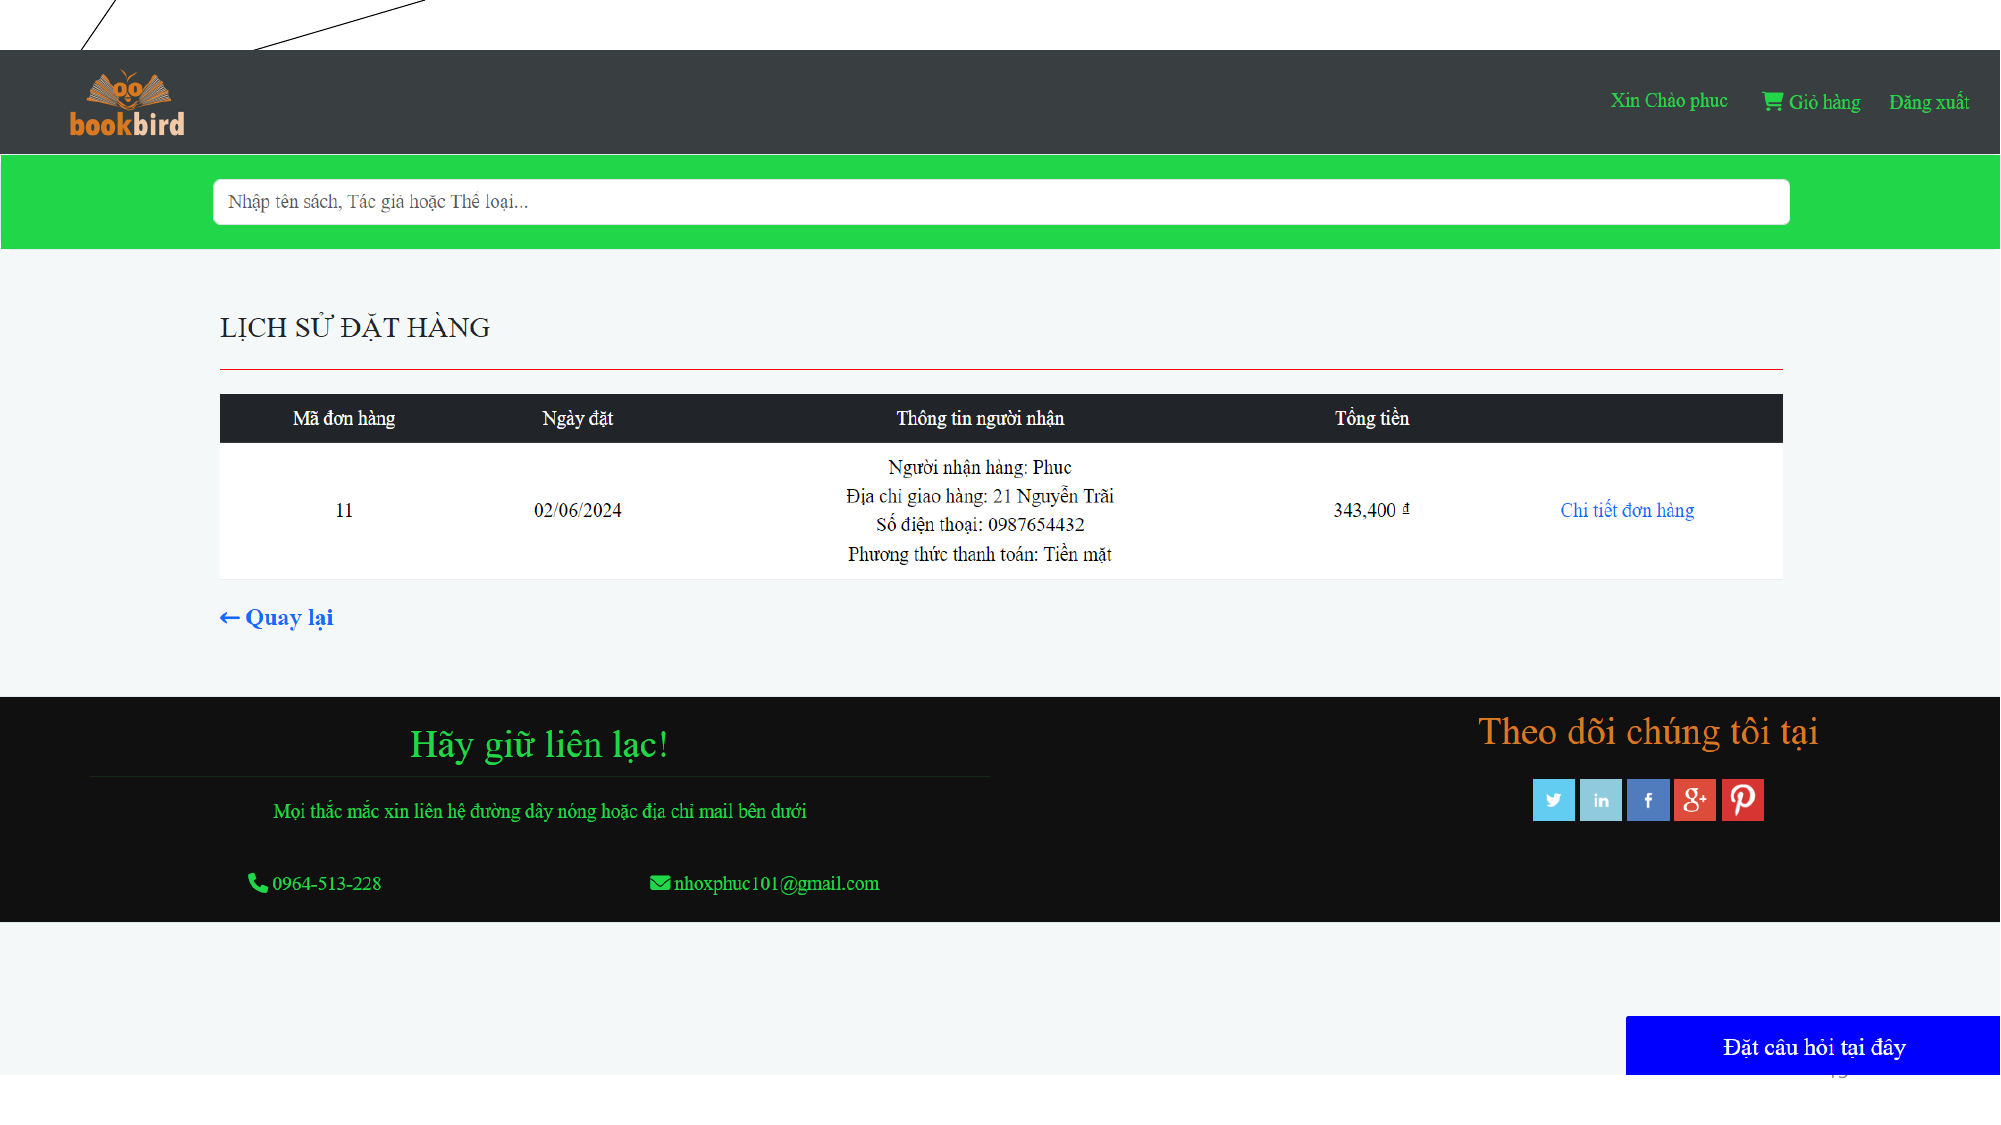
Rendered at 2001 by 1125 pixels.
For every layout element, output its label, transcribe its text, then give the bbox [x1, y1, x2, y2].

slide_number 15 [1701, 1075, 1864, 1103]
picture [0, 50, 2000, 1075]
